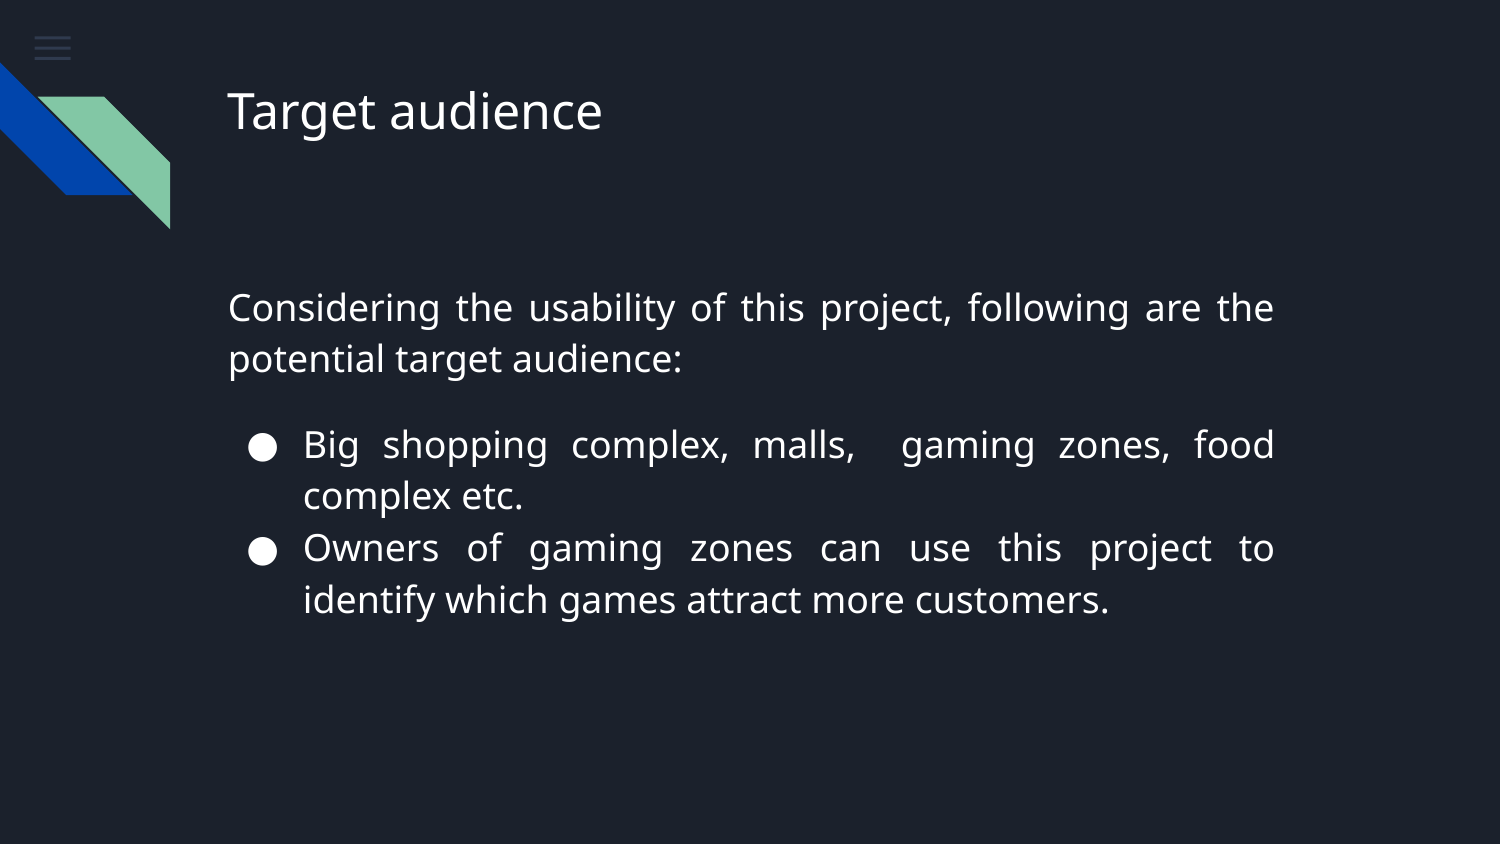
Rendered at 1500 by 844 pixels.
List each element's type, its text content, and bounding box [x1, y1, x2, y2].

title Target audience [212, 64, 836, 262]
list Considering the usability of this project, following are the potential target audience: Big shopping complex, malls, gaming zones, food complex etc. Owners of gaming zones can use this project to identify which games attract more customers. [212, 262, 1291, 720]
